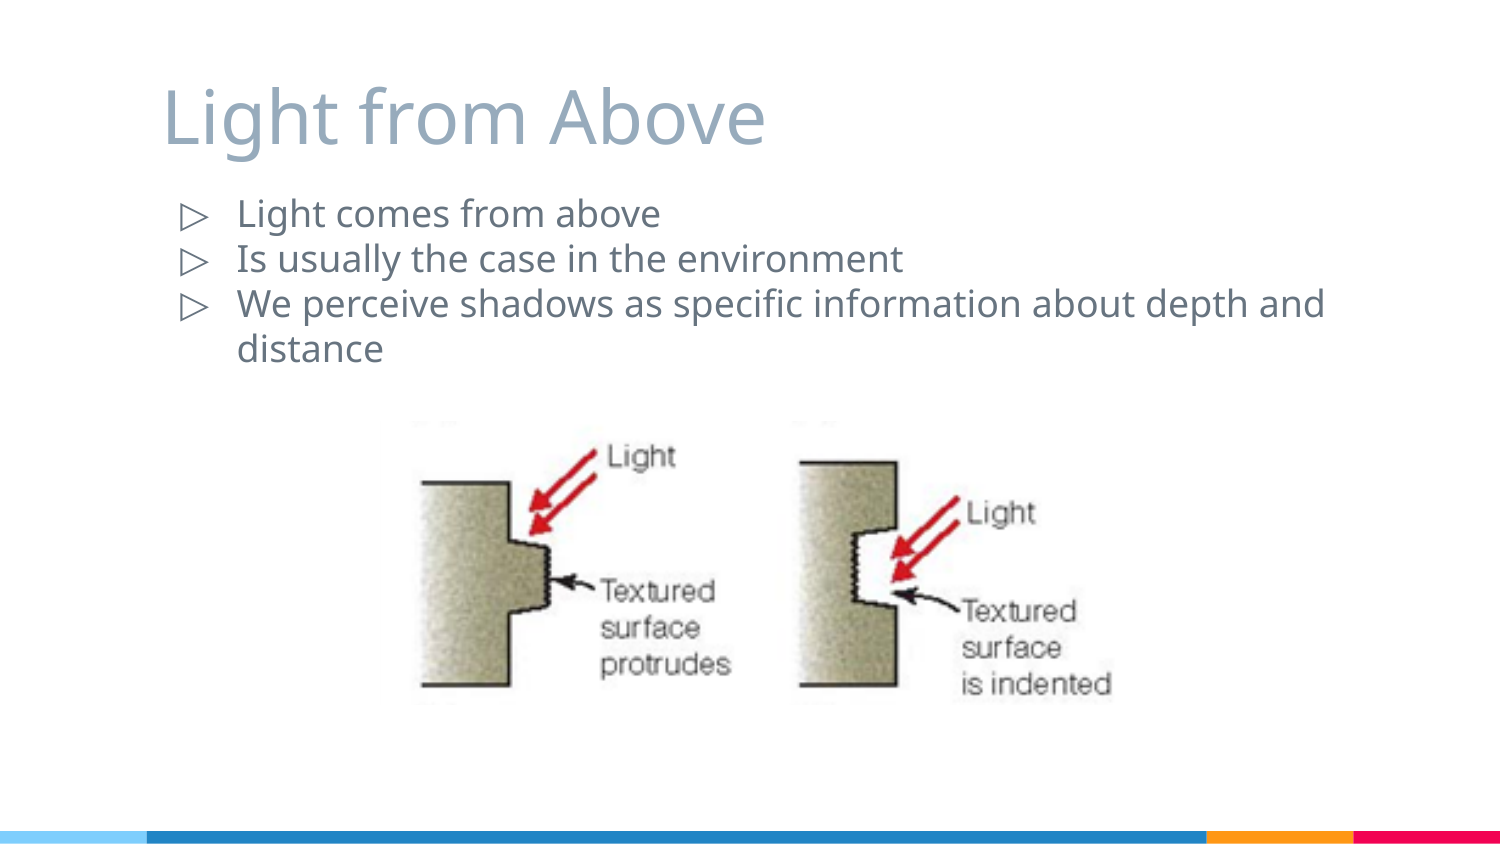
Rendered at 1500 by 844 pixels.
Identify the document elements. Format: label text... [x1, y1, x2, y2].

picture [378, 421, 1121, 705]
list Light comes from above Is usually the case in the environment We perceive shadows as specific information about depth and distance [146, 175, 1402, 343]
title Light from Above [146, 33, 1207, 175]
